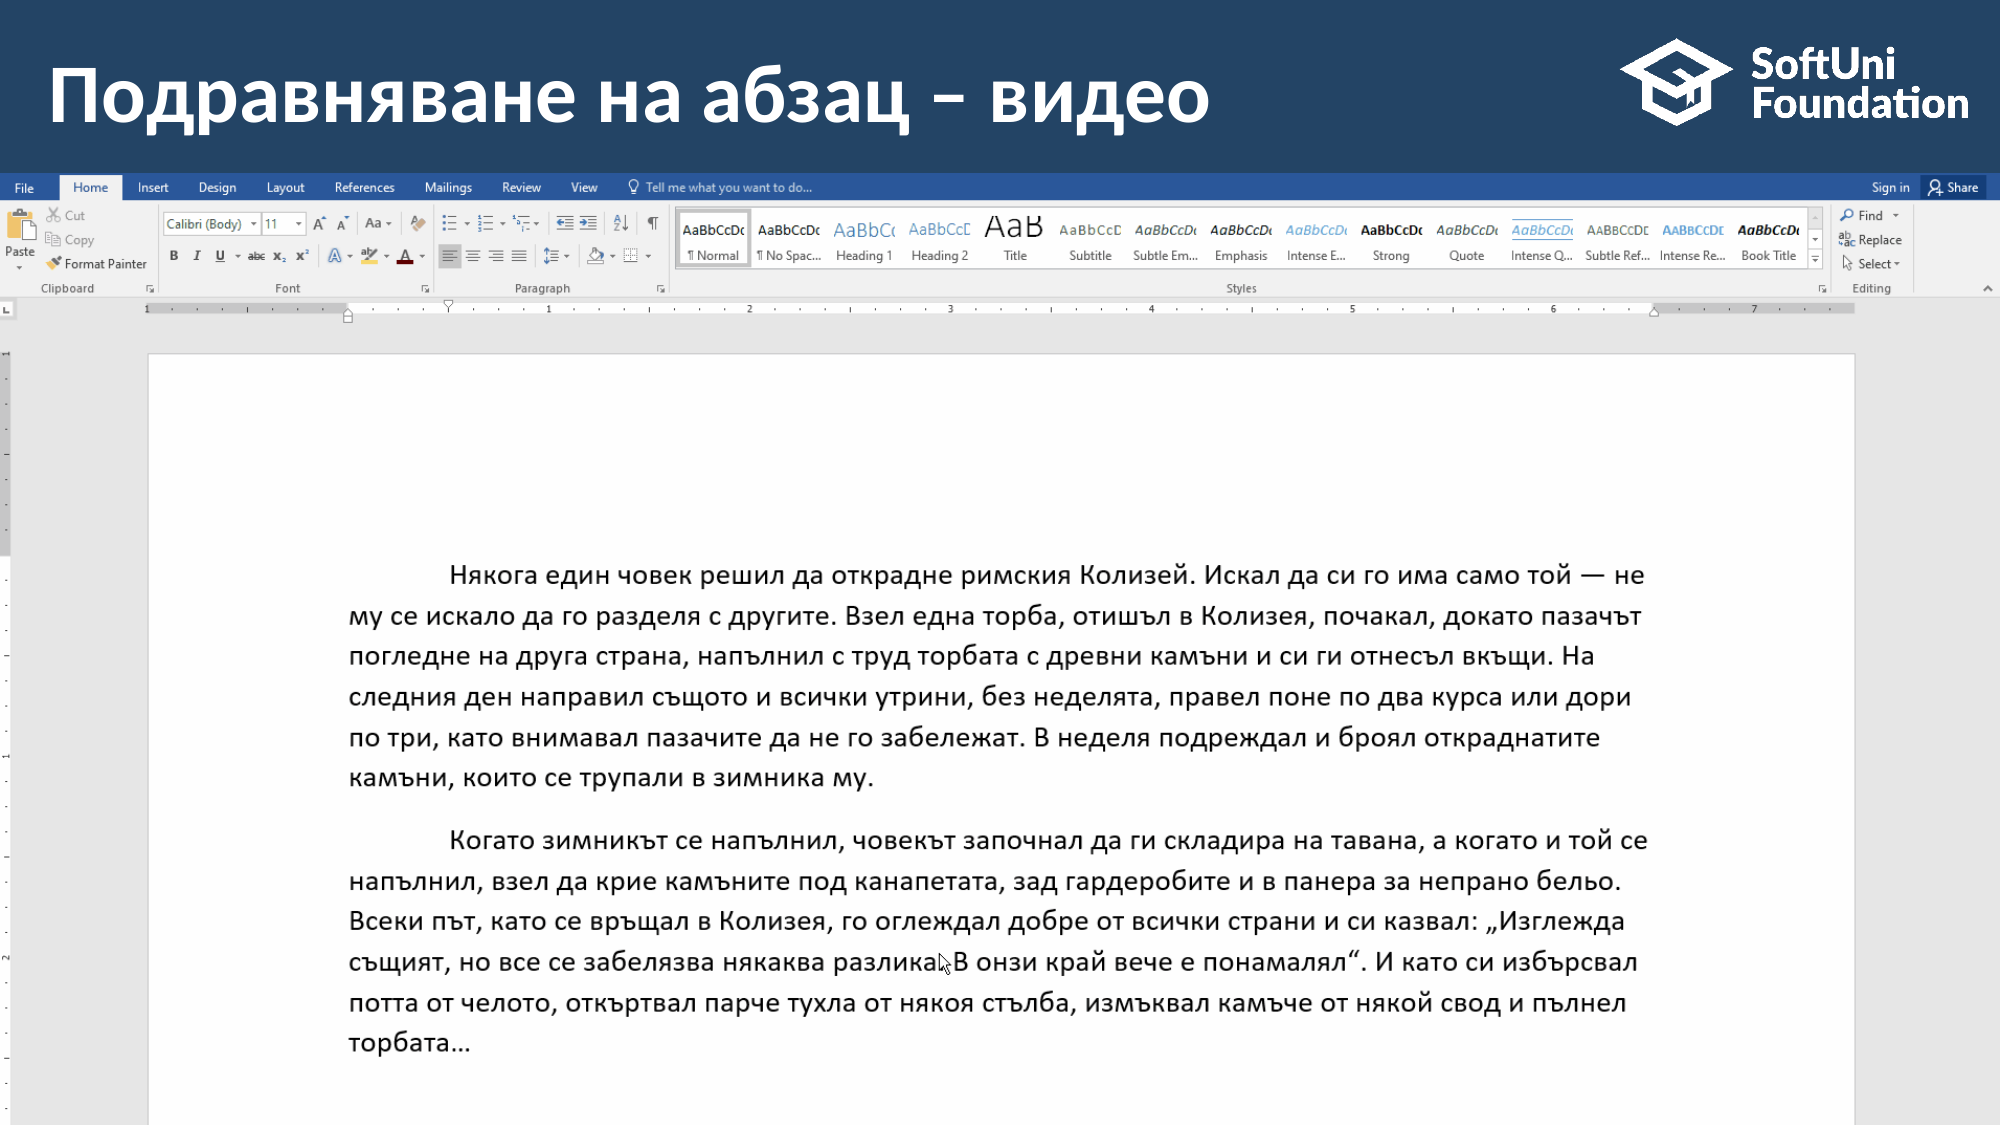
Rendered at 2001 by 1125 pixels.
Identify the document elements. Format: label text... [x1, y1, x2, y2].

picture [0, 173, 2000, 1125]
picture [1619, 38, 1968, 126]
title Подравняване на абзац – видео [31, 16, 1591, 162]
